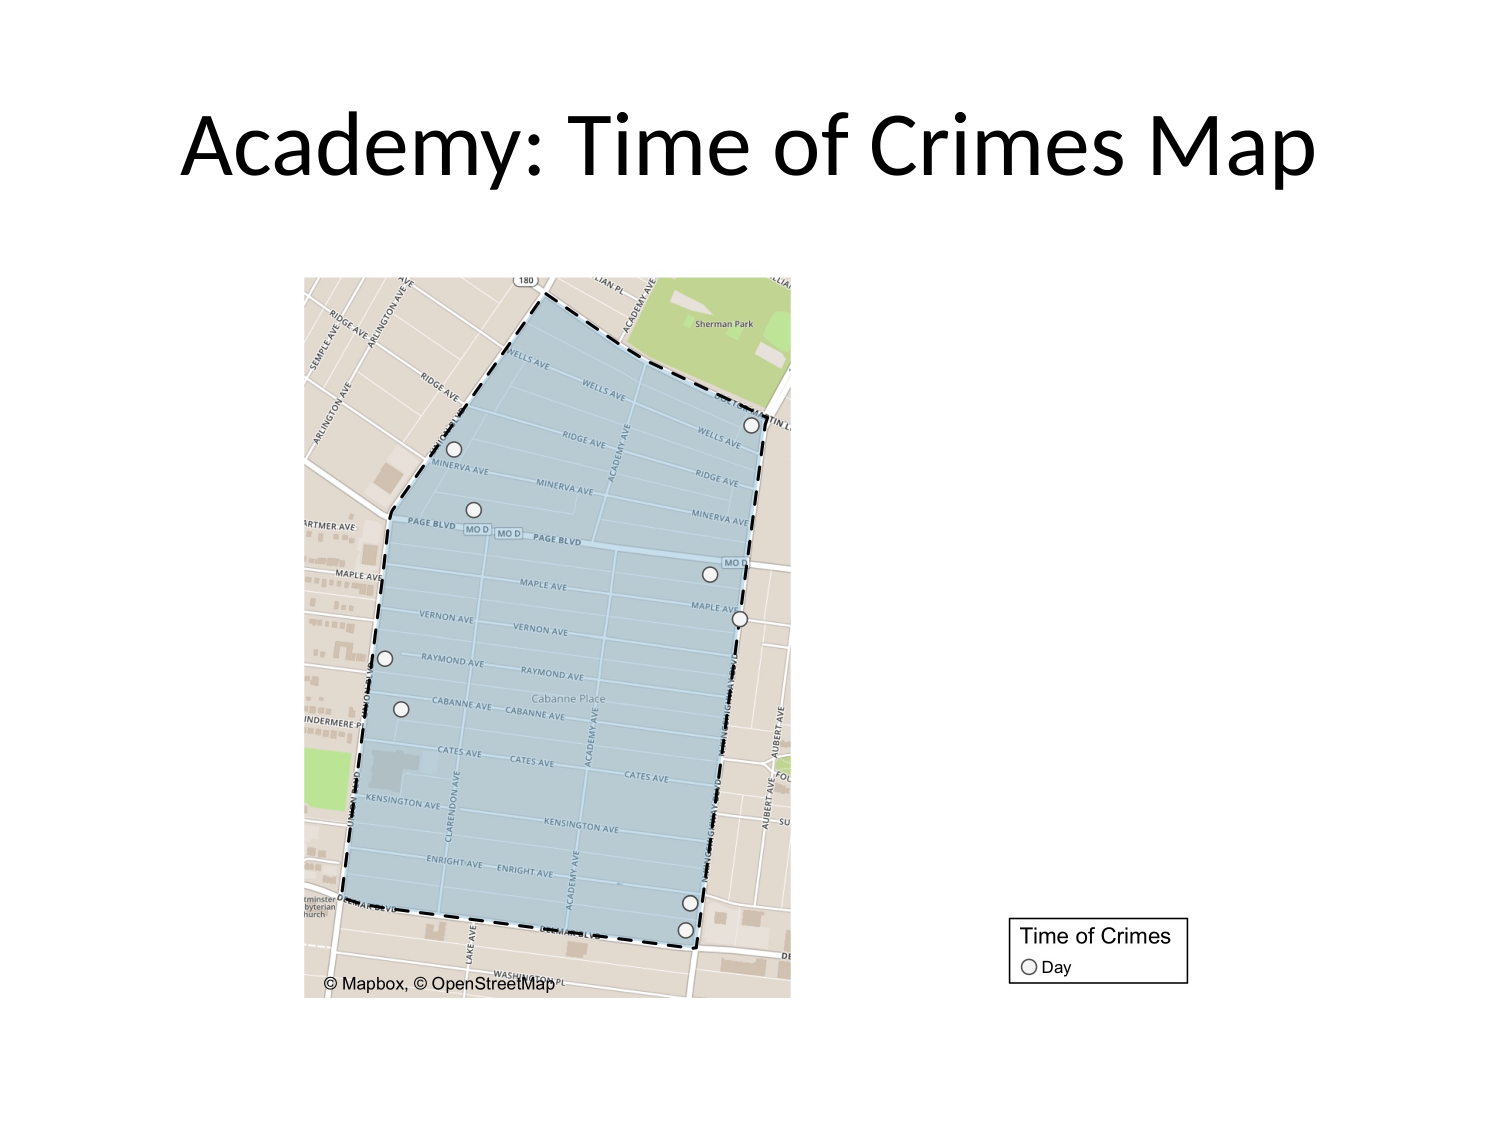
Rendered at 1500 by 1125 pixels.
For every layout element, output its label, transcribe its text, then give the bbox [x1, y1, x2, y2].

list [74, 262, 1426, 1013]
title Academy: Time of Crimes Map [75, 45, 1425, 233]
